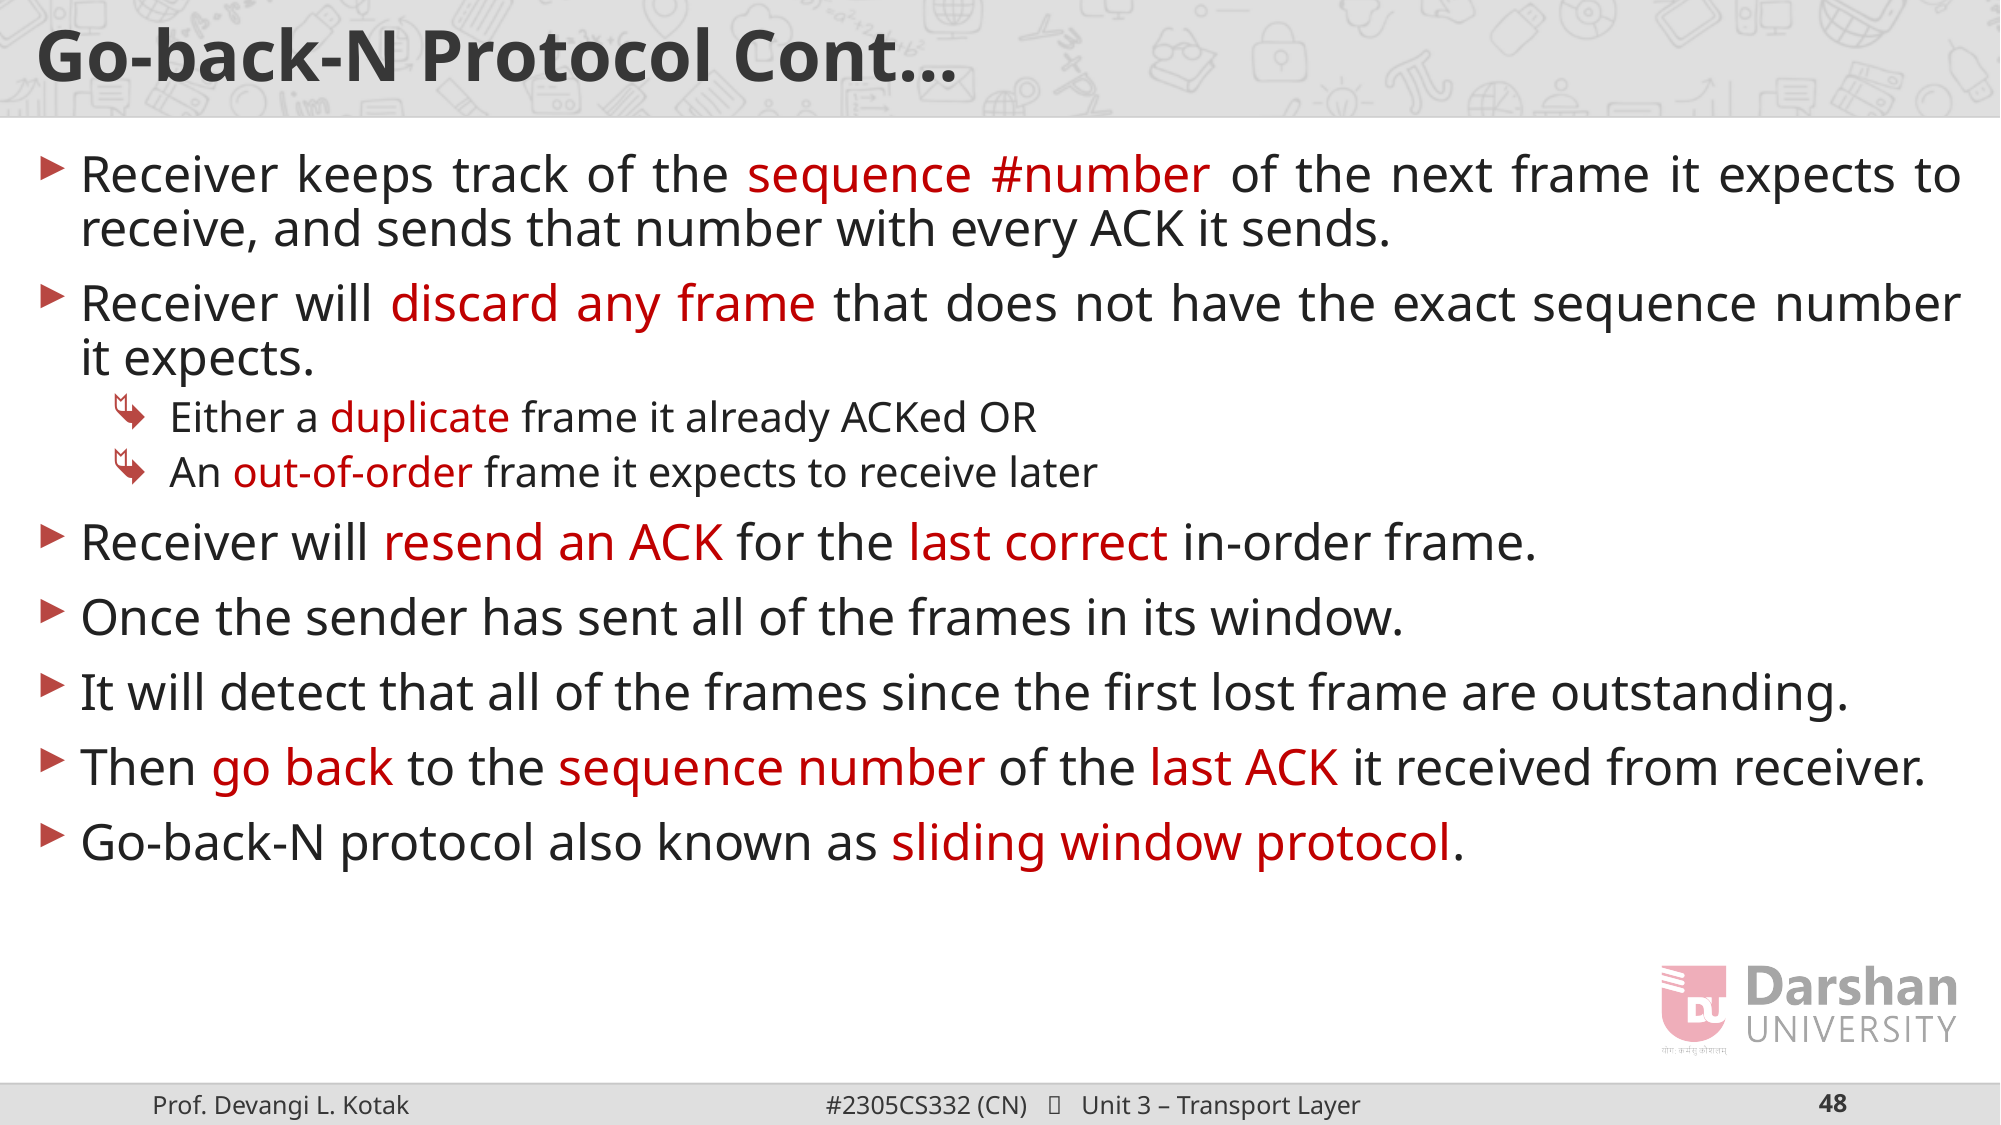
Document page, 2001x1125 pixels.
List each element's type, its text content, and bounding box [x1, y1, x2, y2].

list Receiver keeps track of the sequence #number of the next frame it expects to receive, and sends that number with every ACK it sends. Receiver will discard any frame that does not have the exact sequence number it expects. Either a duplicate frame it already ACKed OR An out-of-order frame it expects to receive later Receiver will resend an ACK for the last correct in-order frame. Once the sender has sent all of the frames in its window. It will detect that all of the frames since the first lost frame are outstanding. Then go back to the sequence number of the last ACK it received from receiver. Go-back-N protocol also known as sliding window protocol. [21, 141, 1979, 1059]
title Go-back-N Protocol Cont… [0, 0, 2000, 117]
text_box [1637, 937, 1981, 1082]
